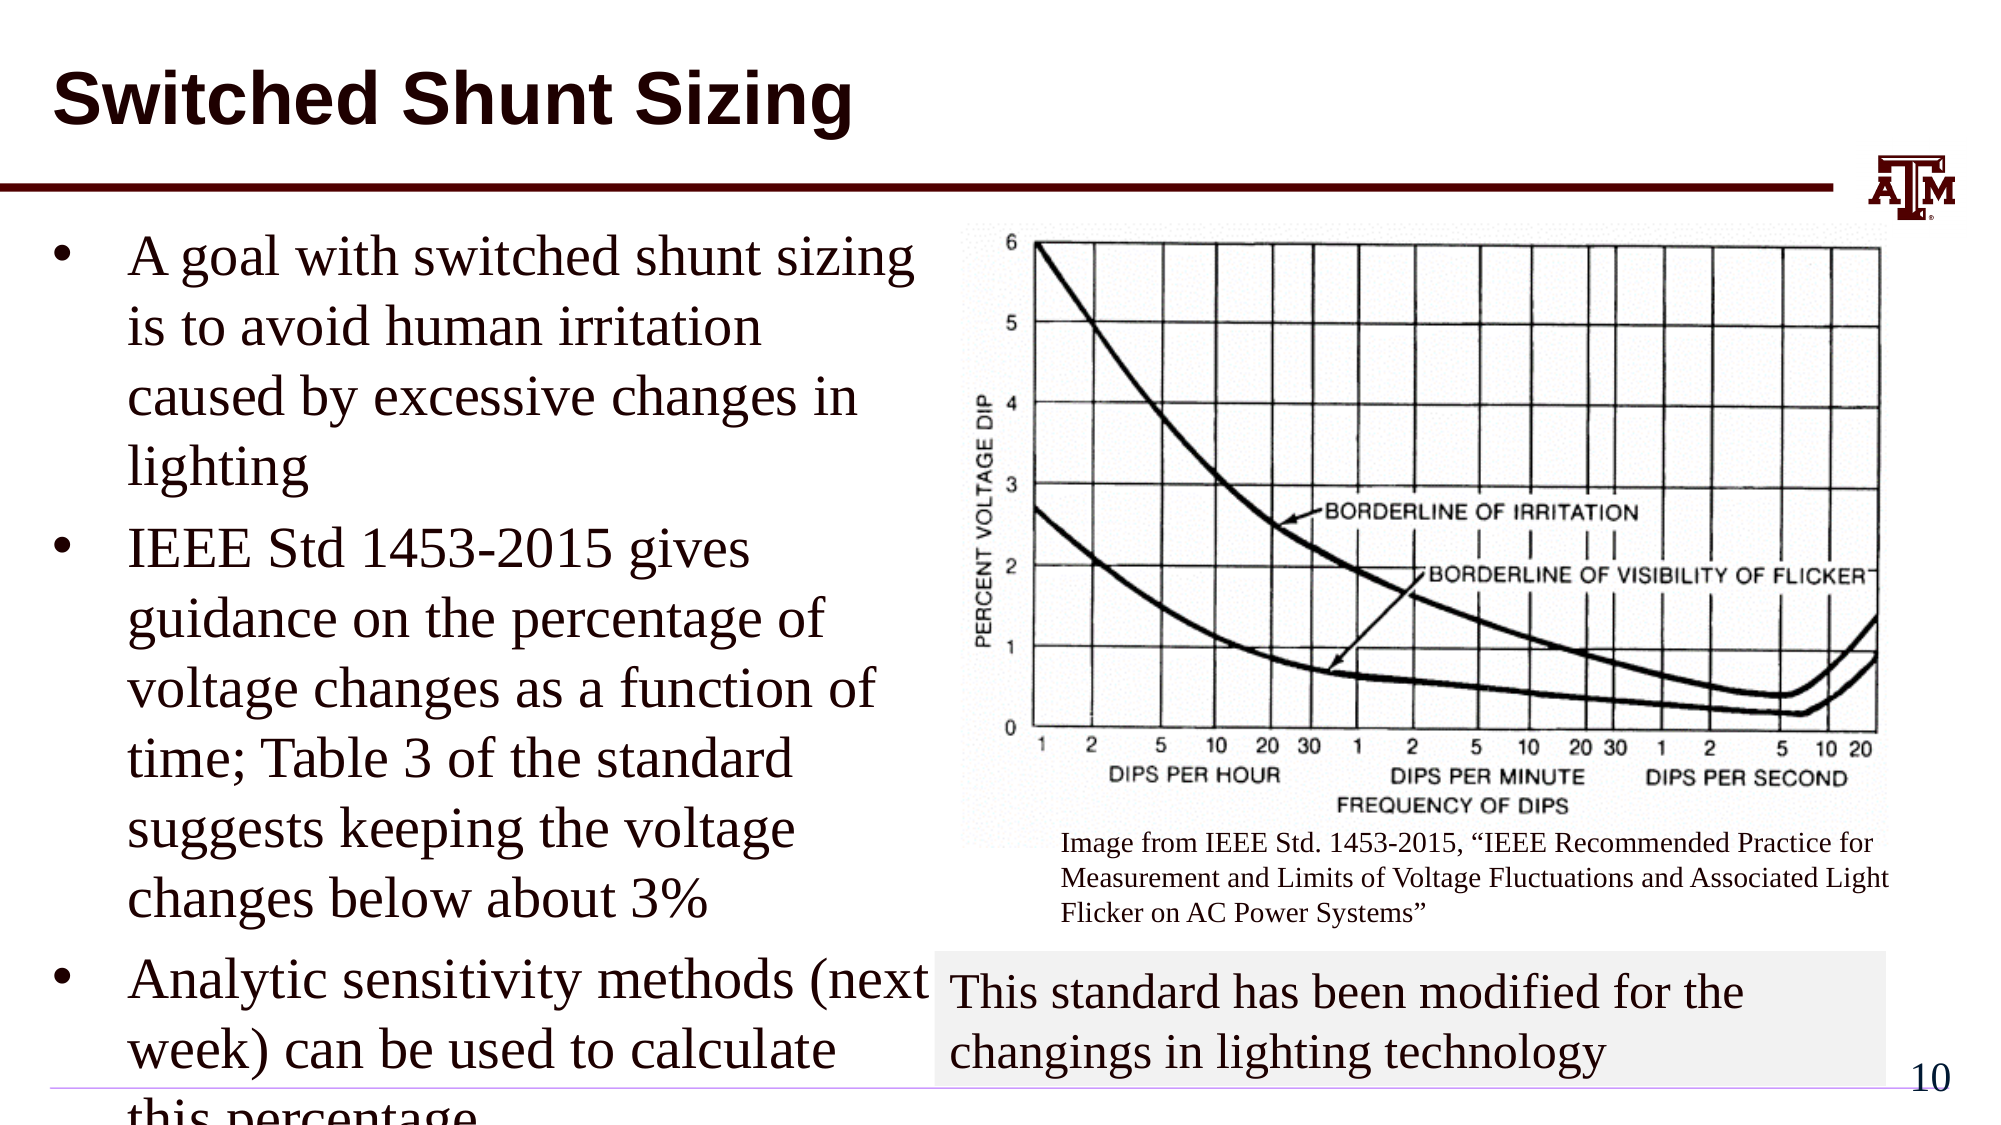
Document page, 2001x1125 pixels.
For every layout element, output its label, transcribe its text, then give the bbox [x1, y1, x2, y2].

picture [953, 137, 1967, 848]
list A goal with switched shunt sizing is to avoid human irritation caused by excessive changes in lighting IEEE Std 1453-2015 gives guidance on the percentage of voltage changes as a function of time; Table 3 of the standard suggests keeping the voltage changes below about 3% Analytic sensitivity methods (next week) can be used to calculate this percentage [37, 209, 951, 1063]
text_box Image from IEEE Std. 1453-2015, “IEEE Recommended Practice for Measurement and Limits of Voltage Fluctuations and Associated Light Flicker on AC Power Systems” [1045, 816, 1934, 936]
slide_number 9 [1887, 1037, 1967, 1113]
title Switched Shunt Sizing [37, 12, 1851, 188]
text_box This standard has been modified for the changings in lighting technology [934, 951, 1886, 1086]
